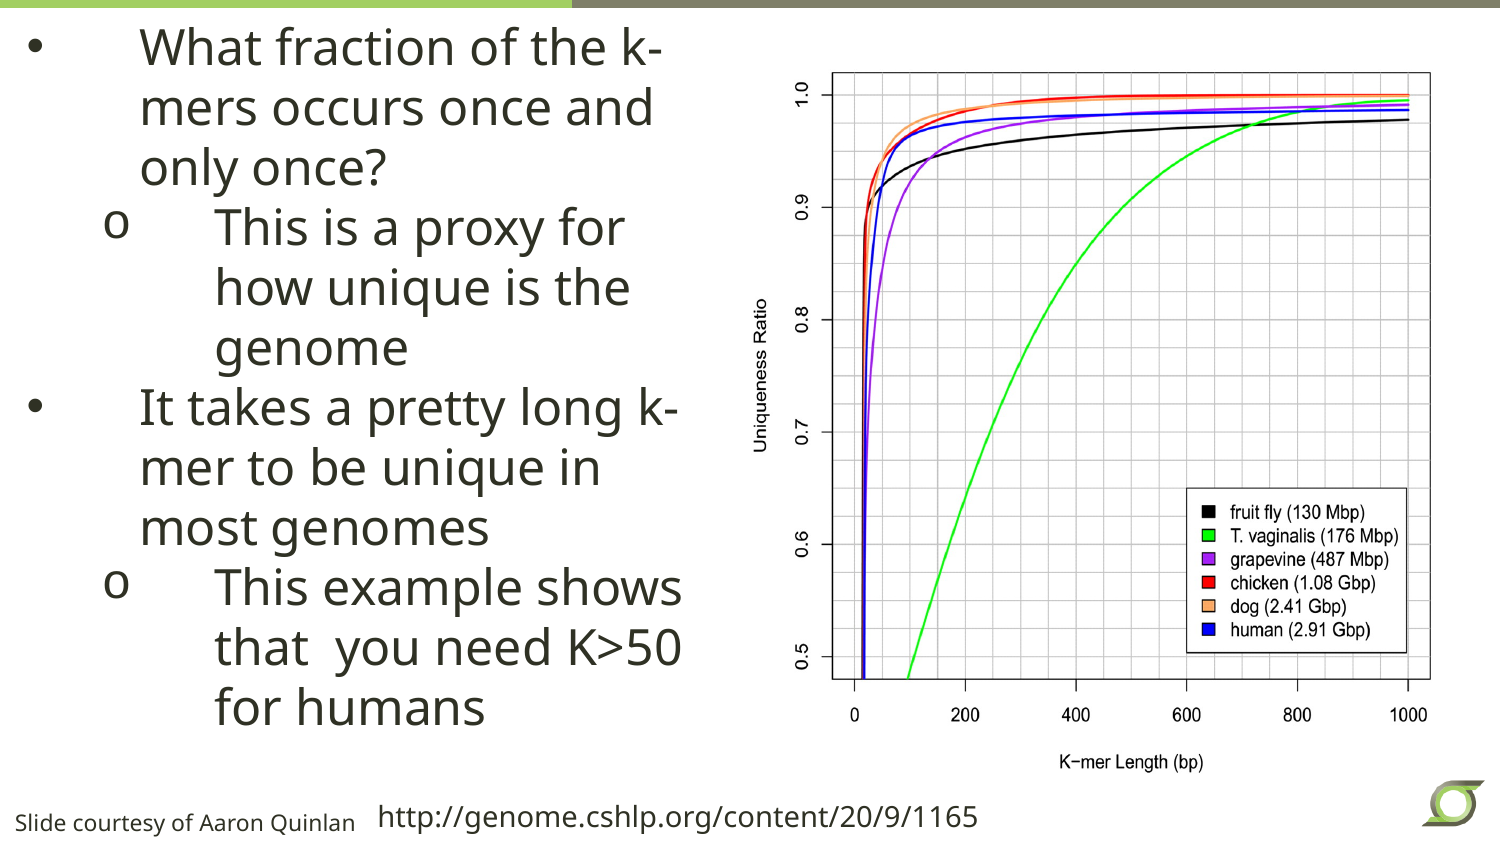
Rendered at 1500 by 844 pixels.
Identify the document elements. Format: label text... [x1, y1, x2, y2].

text_box What fraction of the k-mers occurs once and only once? This is a proxy for how unique is the genome It takes a pretty long k-mer to be unique in most genomes This example shows that you need K>50 for humans [11, 34, 726, 716]
text_box http://genome.cshlp.org/content/20/9/1165 [362, 777, 1088, 844]
picture [751, 69, 1433, 775]
text_box Slide courtesy of Aaron Quinlan [0, 800, 738, 844]
